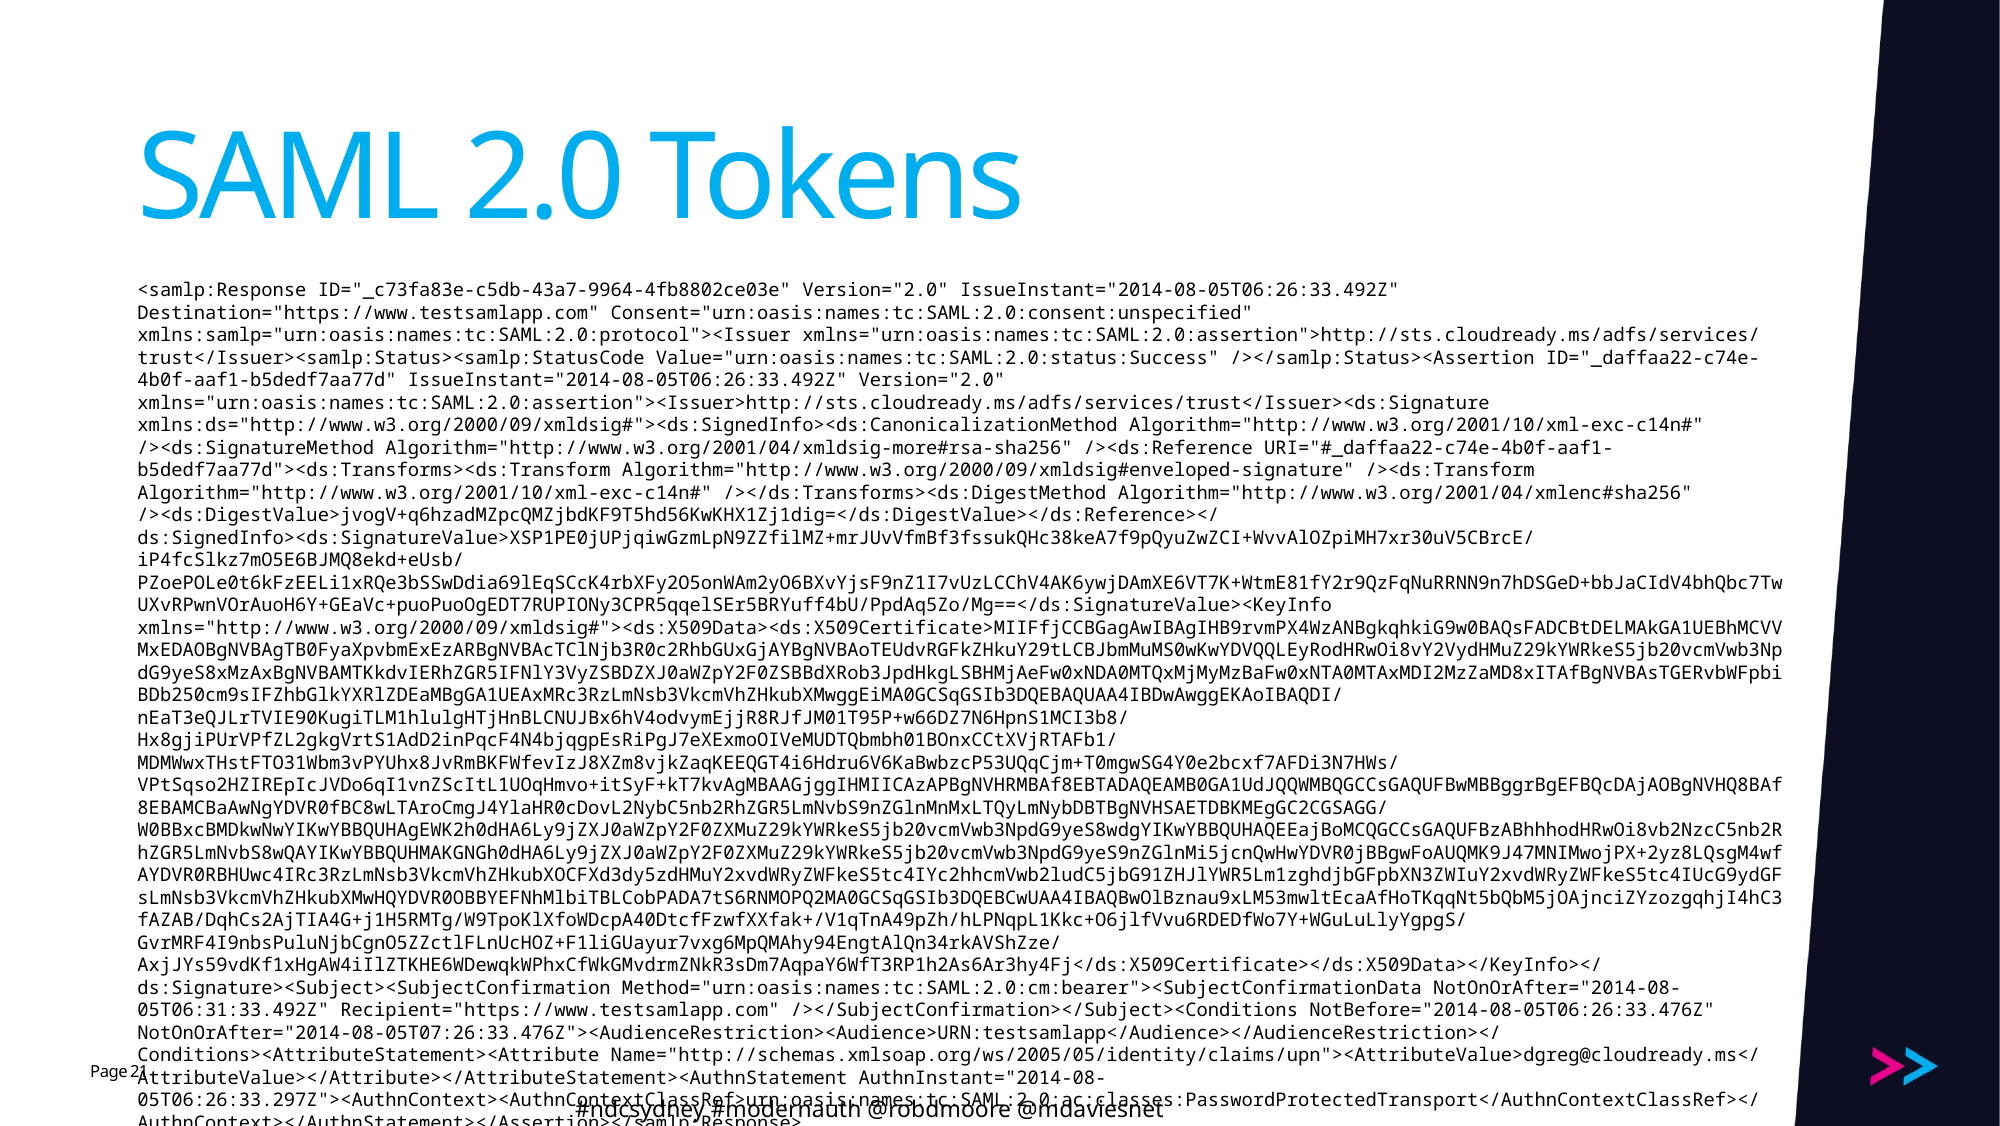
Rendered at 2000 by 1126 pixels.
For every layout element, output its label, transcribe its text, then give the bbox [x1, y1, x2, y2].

slide_number 21 [130, 1061, 166, 1113]
title SAML 2.0 Tokens [137, 54, 1786, 243]
list <samlp:Response ID="_c73fa83e-c5db-43a7-9964-4fb8802ce03e" Version="2.0" IssueInstant="2014-08-05T06:26:33.492Z" Destination="https://www.testsamlapp.com" Consent="urn:oasis:names:tc:SAML:2.0:consent:unspecified" xmlns:samlp="urn:oasis:names:tc:SAML:2.0:protocol"><Issuer xmlns="urn:oasis:names:tc:SAML:2.0:assertion">http://sts.cloudready.ms/adfs/services/trust</Issuer><samlp:Status><samlp:StatusCode Value="urn:oasis:names:tc:SAML:2.0:status:Success" /></samlp:Status><Assertion ID="_daffaa22-c74e-4b0f-aaf1-b5dedf7aa77d" IssueInstant="2014-08-05T06:26:33.492Z" Version="2.0" xmlns="urn:oasis:names:tc:SAML:2.0:assertion"><Issuer>http://sts.cloudready.ms/adfs/services/trust</Issuer><ds:Signature xmlns:ds="http://www.w3.org/2000/09/xmldsig#"><ds:SignedInfo><ds:CanonicalizationMethod Algorithm="http://www.w3.org/2001/10/xml-exc-c14n#" /><ds:SignatureMethod Algorithm="http://www.w3.org/2001/04/xmldsig-more#rsa-sha256" /><ds:Reference URI="#_daffaa22-c74e-4b0f-aaf1-b5dedf7aa77d"><ds:Transforms><ds:Transform Algorithm="http://www.w3.org/2000/09/xmldsig#enveloped-signature" /><ds:Transform Algorithm="http://www.w3.org/2001/10/xml-exc-c14n#" /></ds:Transforms><ds:DigestMethod Algorithm="http://www.w3.org/2001/04/xmlenc#sha256" /><ds:DigestValue>jvogV+q6hzadMZpcQMZjbdKF9T5hd56KwKHX1Zj1dig=</ds:DigestValue></ds:Reference></ds:SignedInfo><ds:SignatureValue>XSP1PE0jUPjqiwGzmLpN9ZZfilMZ+mrJUvVfmBf3fssukQHc38keA7f9pQyuZwZCI+WvvAlOZpiMH7xr30uV5CBrcE/iP4fcSlkz7mO5E6BJMQ8ekd+eUsb/PZoePOLe0t6kFzEELi1xRQe3bSSwDdia69lEqSCcK4rbXFy2O5onWAm2yO6BXvYjsF9nZ1I7vUzLCChV4AK6ywjDAmXE6VT7K+WtmE81fY2r9QzFqNuRRNN9n7hDSGeD+bbJaCIdV4bhQbc7TwUXvRPwnVOrAuoH6Y+GEaVc+puoPuoOgEDT7RUPIONy3CPR5qqelSEr5BRYuff4bU/PpdAq5Zo/Mg==</ds:SignatureValue><KeyInfo xmlns="http://www.w3.org/2000/09/xmldsig#"><ds:X509Data><ds:X509Certificate>MIIFfjCCBGagAwIBAgIHB9rvmPX4WzANBgkqhkiG9w0BAQsFADCBtDELMAkGA1UEBhMCVVMxEDAOBgNVBAgTB0FyaXpvbmExEzARBgNVBAcTClNjb3R0c2RhbGUxGjAYBgNVBAoTEUdvRGFkZHkuY29tLCBJbmMuMS0wKwYDVQQLEyRodHRwOi8vY2VydHMuZ29kYWRkeS5jb20vcmVwb3NpdG9yeS8xMzAxBgNVBAMTKkdvIERhZGR5IFNlY3VyZSBDZXJ0aWZpY2F0ZSBBdXRob3JpdHkgLSBHMjAeFw0xNDA0MTQxMjMyMzBaFw0xNTA0MTAxMDI2MzZaMD8xITAfBgNVBAsTGERvbWFpbiBDb250cm9sIFZhbGlkYXRlZDEaMBgGA1UEAxMRc3RzLmNsb3VkcmVhZHkubXMwggEiMA0GCSqGSIb3DQEBAQUAA4IBDwAwggEKAoIBAQDI/nEaT3eQJLrTVIE90KugiTLM1hlulgHTjHnBLCNUJBx6hV4odvymEjjR8RJfJM01T95P+w66DZ7N6HpnS1MCI3b8/Hx8gjiPUrVPfZL2gkgVrtS1AdD2inPqcF4N4bjqgpEsRiPgJ7eXExmoOIVeMUDTQbmbh01BOnxCCtXVjRTAFb1/MDMWwxTHstFTO31Wbm3vPYUhx8JvRmBKFWfevIzJ8XZm8vjkZaqKEEQGT4i6Hdru6V6KaBwbzcP53UQqCjm+T0mgwSG4Y0e2bcxf7AFDi3N7HWs/VPtSqso2HZIREpIcJVDo6qI1vnZScItL1UOqHmvo+itSyF+kT7kvAgMBAAGjggIHMIICAzAPBgNVHRMBAf8EBTADAQEAMB0GA1UdJQQWMBQGCCsGAQUFBwMBBggrBgEFBQcDAjAOBgNVHQ8BAf8EBAMCBaAwNgYDVR0fBC8wLTAroCmgJ4YlaHR0cDovL2NybC5nb2RhZGR5LmNvbS9nZGlnMnMxLTQyLmNybDBTBgNVHSAETDBKMEgGC2CGSAGG/W0BBxcBMDkwNwYIKwYBBQUHAgEWK2h0dHA6Ly9jZXJ0aWZpY2F0ZXMuZ29kYWRkeS5jb20vcmVwb3NpdG9yeS8wdgYIKwYBBQUHAQEEajBoMCQGCCsGAQUFBzABhhhodHRwOi8vb2NzcC5nb2RhZGR5LmNvbS8wQAYIKwYBBQUHMAKGNGh0dHA6Ly9jZXJ0aWZpY2F0ZXMuZ29kYWRkeS5jb20vcmVwb3NpdG9yeS9nZGlnMi5jcnQwHwYDVR0jBBgwFoAUQMK9J47MNIMwojPX+2yz8LQsgM4wfAYDVR0RBHUwc4IRc3RzLmNsb3VkcmVhZHkubXOCFXd3dy5zdHMuY2xvdWRyZWFkeS5tc4IYc2hhcmVwb2ludC5jbG91ZHJlYWR5Lm1zghdjbGFpbXN3ZWIuY2xvdWRyZWFkeS5tc4IUcG9ydGFsLmNsb3VkcmVhZHkubXMwHQYDVR0OBBYEFNhMlbiTBLCobPADA7tS6RNMOPQ2MA0GCSqGSIb3DQEBCwUAA4IBAQBwOlBznau9xLM53mwltEcaAfHoTKqqNt5bQbM5jOAjnciZYzozgqhjI4hC3fAZAB/DqhCs2AjTIA4G+j1H5RMTg/W9TpoKlXfoWDcpA40DtcfFzwfXXfak+/V1qTnA49pZh/hLPNqpL1Kkc+O6jlfVvu6RDEDfWo7Y+WGuLuLlyYgpgS/GvrMRF4I9nbsPuluNjbCgnO5ZZctlFLnUcHOZ+F1liGUayur7vxg6MpQMAhy94EngtAlQn34rkAVShZze/AxjJYs59vdKf1xHgAW4iIlZTKHE6WDewqkWPhxCfWkGMvdrmZNkR3sDm7AqpaY6WfT3RP1h2As6Ar3hy4Fj</ds:X509Certificate></ds:X509Data></KeyInfo></ds:Signature><Subject><SubjectConfirmation Method="urn:oasis:names:tc:SAML:2.0:cm:bearer"><SubjectConfirmationData NotOnOrAfter="2014-08-05T06:31:33.492Z" Recipient="https://www.testsamlapp.com" /></SubjectConfirmation></Subject><Conditions NotBefore="2014-08-05T06:26:33.476Z" NotOnOrAfter="2014-08-05T07:26:33.476Z"><AudienceRestriction><Audience>URN:testsamlapp</Audience></AudienceRestriction></Conditions><AttributeStatement><Attribute Name="http://schemas.xmlsoap.org/ws/2005/05/identity/claims/upn"><AttributeValue>dgreg@cloudready.ms</AttributeValue></Attribute></AttributeStatement><AuthnStatement AuthnInstant="2014-08-05T06:26:33.297Z"><AuthnContext><AuthnContextClassRef>urn:oasis:names:tc:SAML:2.0:ac:classes:PasswordProtectedTransport</AuthnContextClassRef></AuthnContext></AuthnStatement></Assertion></samlp:Response> [137, 277, 1786, 1021]
picture [0, 0, 2000, 1126]
